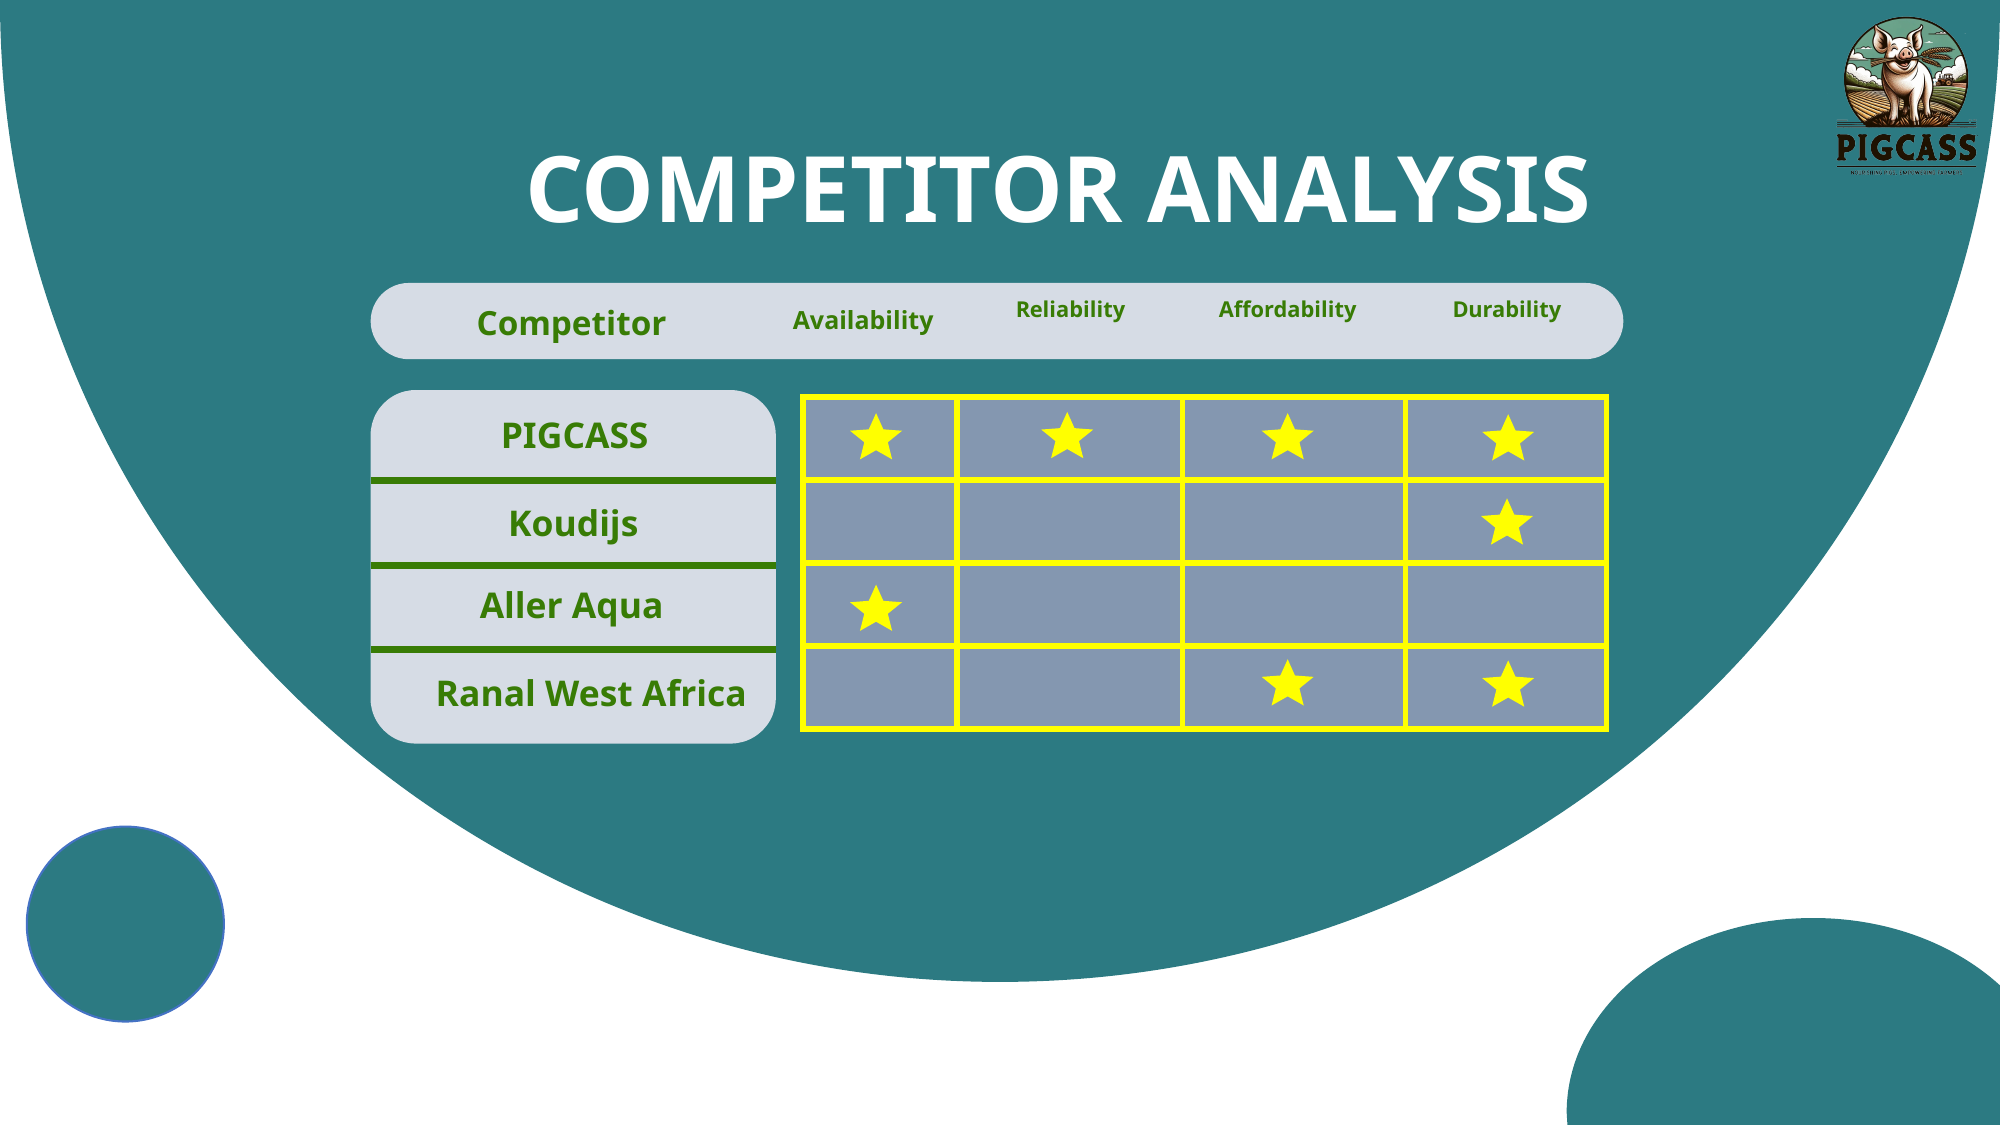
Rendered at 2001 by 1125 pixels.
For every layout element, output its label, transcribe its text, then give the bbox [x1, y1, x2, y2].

text_box [1479, 411, 1537, 463]
text_box Aller Aqua [405, 575, 739, 634]
table_cell [1408, 483, 1604, 560]
text_box [1038, 409, 1096, 461]
text_box Affordability [1171, 288, 1390, 330]
text_box Durability [1390, 288, 1624, 330]
table_cell [806, 649, 954, 726]
text_box [369, 281, 1624, 361]
table_cell [1185, 649, 1403, 726]
text_box Koudijs [406, 493, 740, 552]
text_box [25, 825, 225, 1023]
picture [1814, 2, 2000, 188]
table_cell [960, 483, 1180, 560]
table_header [806, 400, 954, 477]
text_box [1565, 916, 2000, 1125]
table_cell [1185, 483, 1403, 560]
table_cell [960, 649, 1180, 726]
text_box [847, 582, 905, 633]
table_header [1185, 400, 1403, 477]
table_cell [806, 483, 954, 560]
table_cell [960, 566, 1180, 643]
table_cell [806, 566, 954, 643]
text_box Availability [775, 297, 951, 342]
text_box [1258, 656, 1317, 708]
table_cell [1185, 566, 1403, 643]
text_box Ranal West Africa [406, 663, 776, 721]
text_box [1258, 410, 1317, 462]
text_box [1478, 495, 1536, 547]
text_box PIGCASS [408, 406, 742, 464]
table_header [1408, 400, 1604, 477]
text_box [369, 388, 777, 745]
text_box [1479, 657, 1537, 709]
text_box [847, 410, 905, 462]
text_box [0, 0, 2000, 983]
table_cell [1408, 566, 1604, 643]
table_header [960, 400, 1180, 477]
text_box COMPETITOR ANALYSIS [340, 122, 1607, 248]
table_cell [1408, 649, 1604, 726]
text_box Competitor [405, 294, 739, 350]
text_box Reliability [954, 288, 1171, 330]
